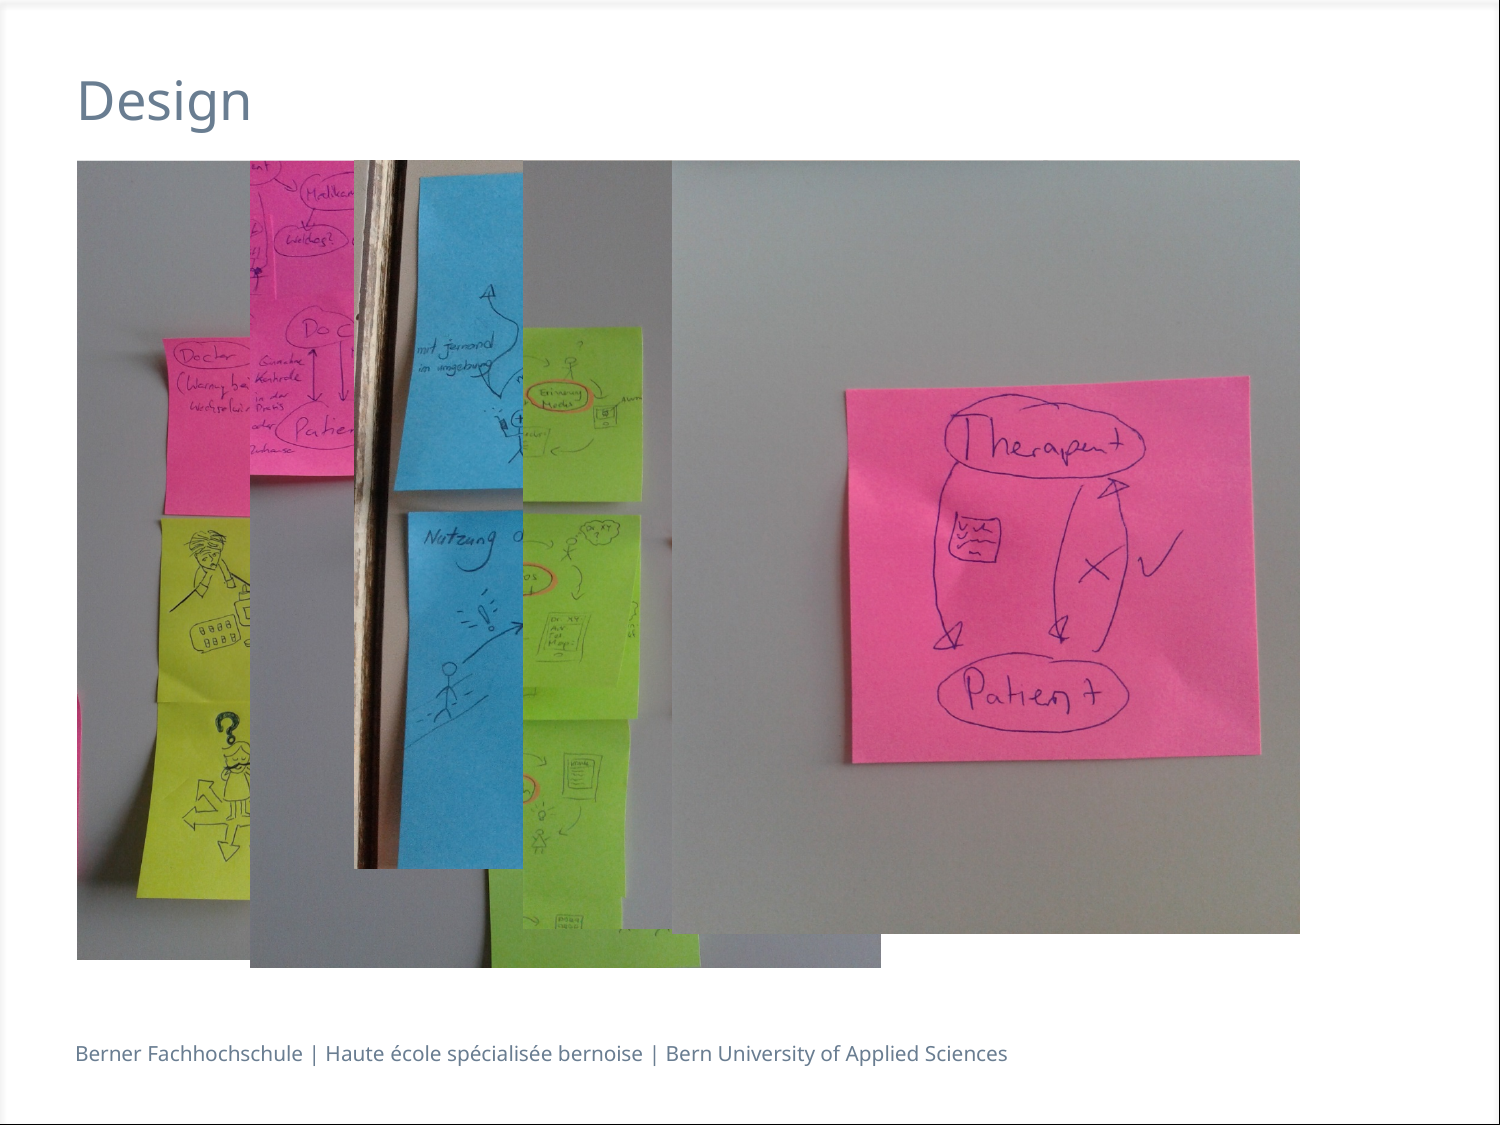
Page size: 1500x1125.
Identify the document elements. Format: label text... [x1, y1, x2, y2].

title Design [76, 59, 1406, 148]
picture [0, 160, 1373, 967]
